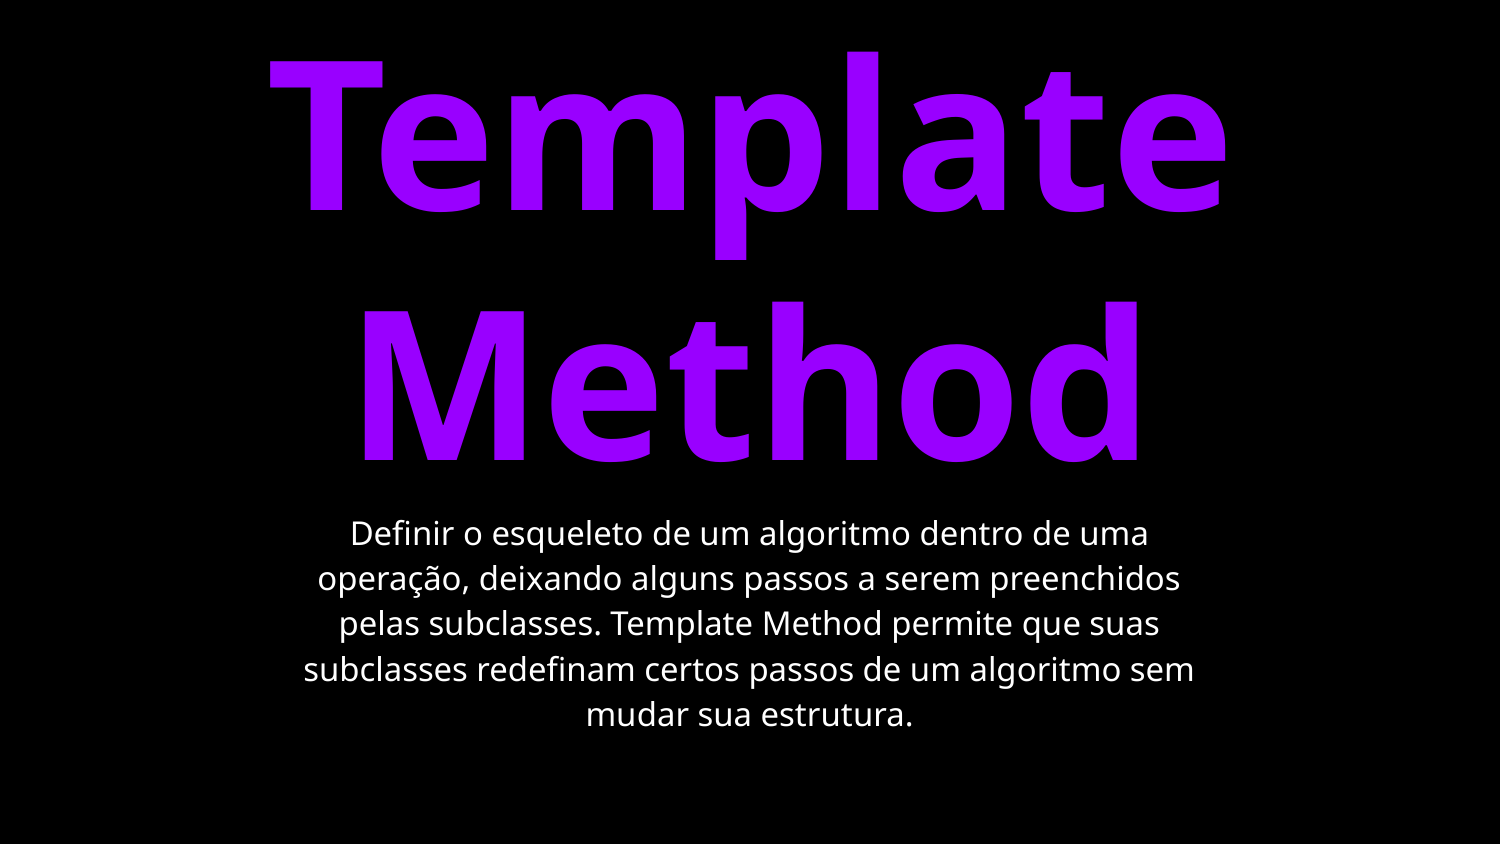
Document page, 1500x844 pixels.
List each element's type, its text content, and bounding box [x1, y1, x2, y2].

list Definir o esqueleto de um algoritmo dentro de uma operação, deixando alguns passos a serem preenchidos pelas subclasses. Template Method permite que suas subclasses redefinam certos passos de um algoritmo sem mudar sua estrutura. [51, 491, 1449, 750]
title Template Method [51, 72, 1449, 432]
